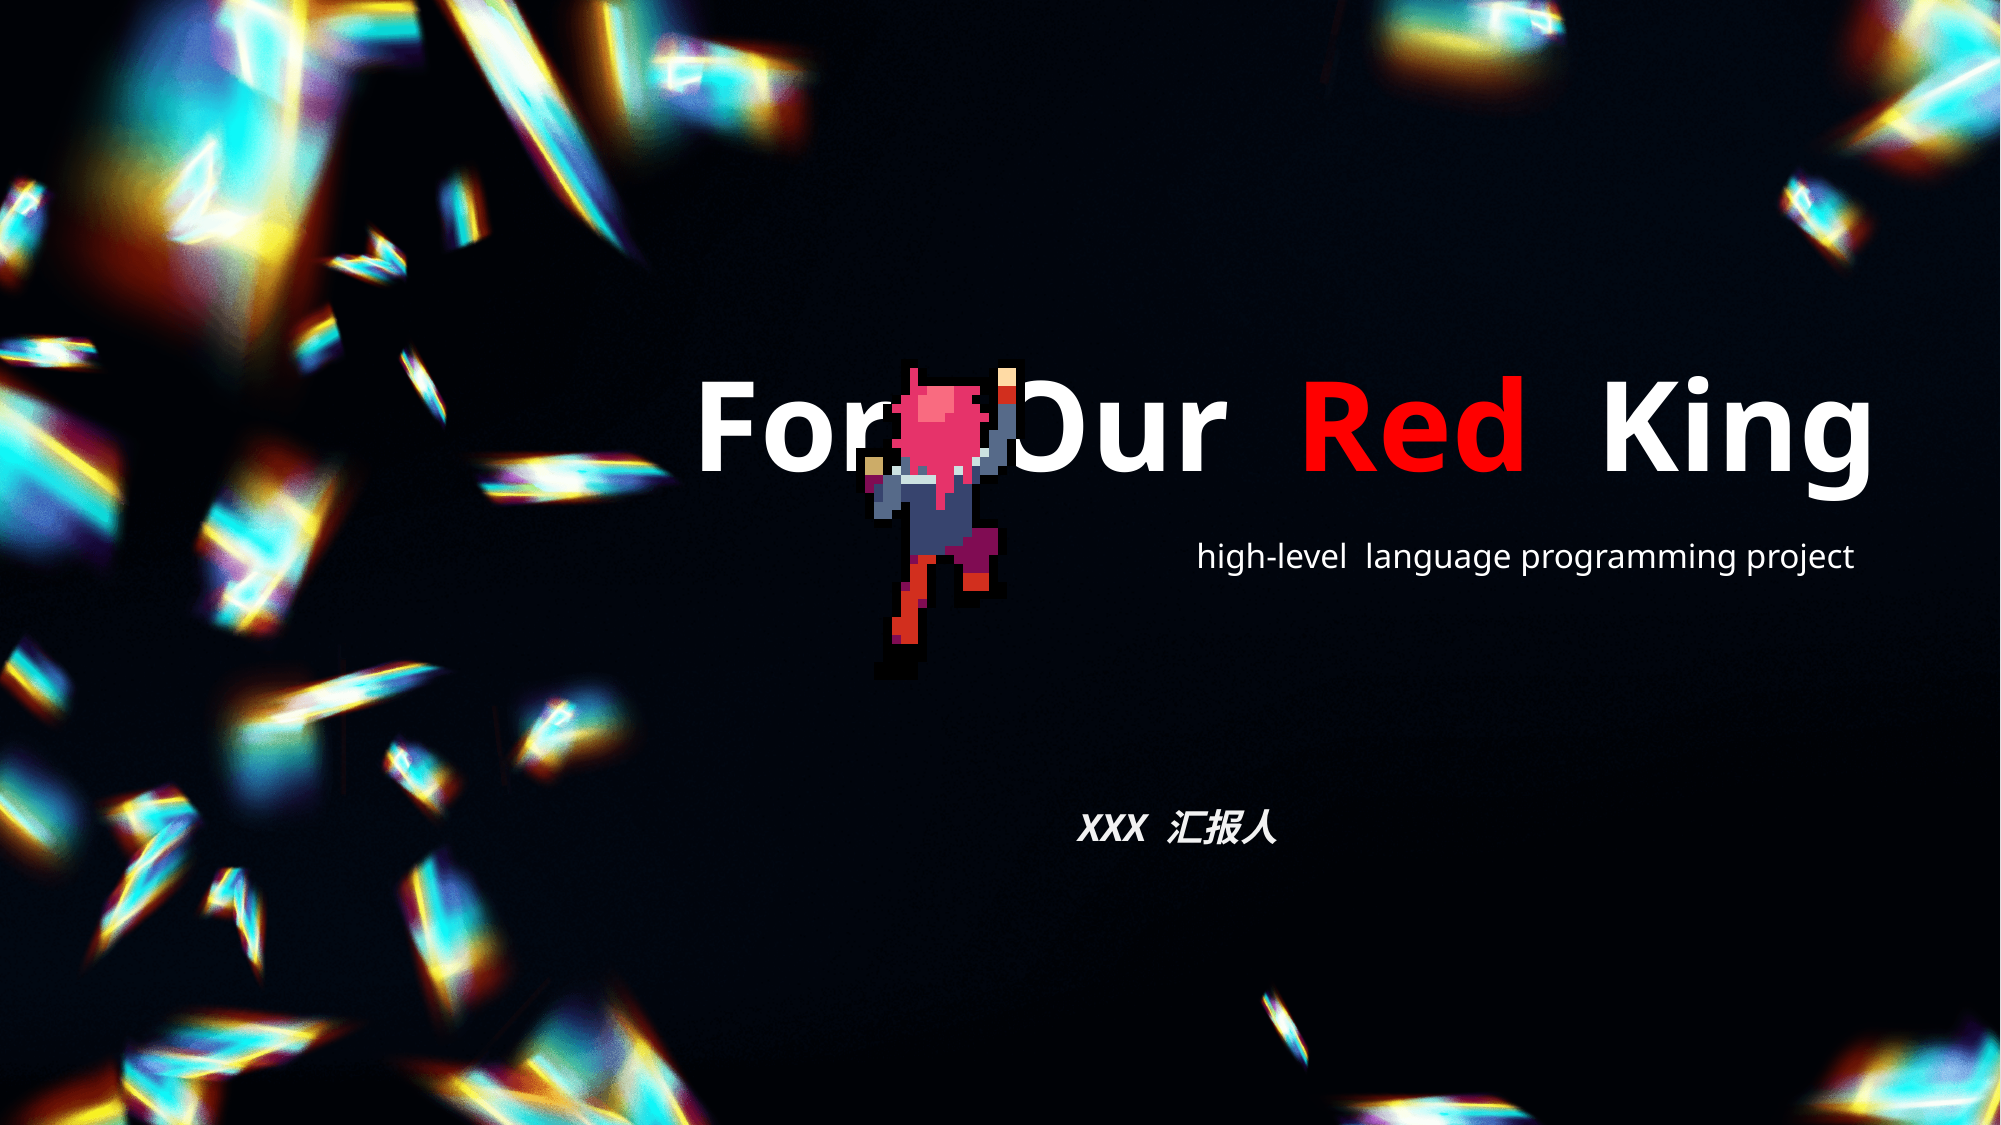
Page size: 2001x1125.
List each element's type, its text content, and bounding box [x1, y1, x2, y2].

text_box XXX 汇报人 [1063, 796, 1982, 857]
text_box high-level language programming project [1181, 527, 2000, 582]
text_box For Our Red King [676, 339, 761, 505]
picture [0, 0, 2001, 1125]
text_box For Our Red King [1133, 339, 1971, 505]
